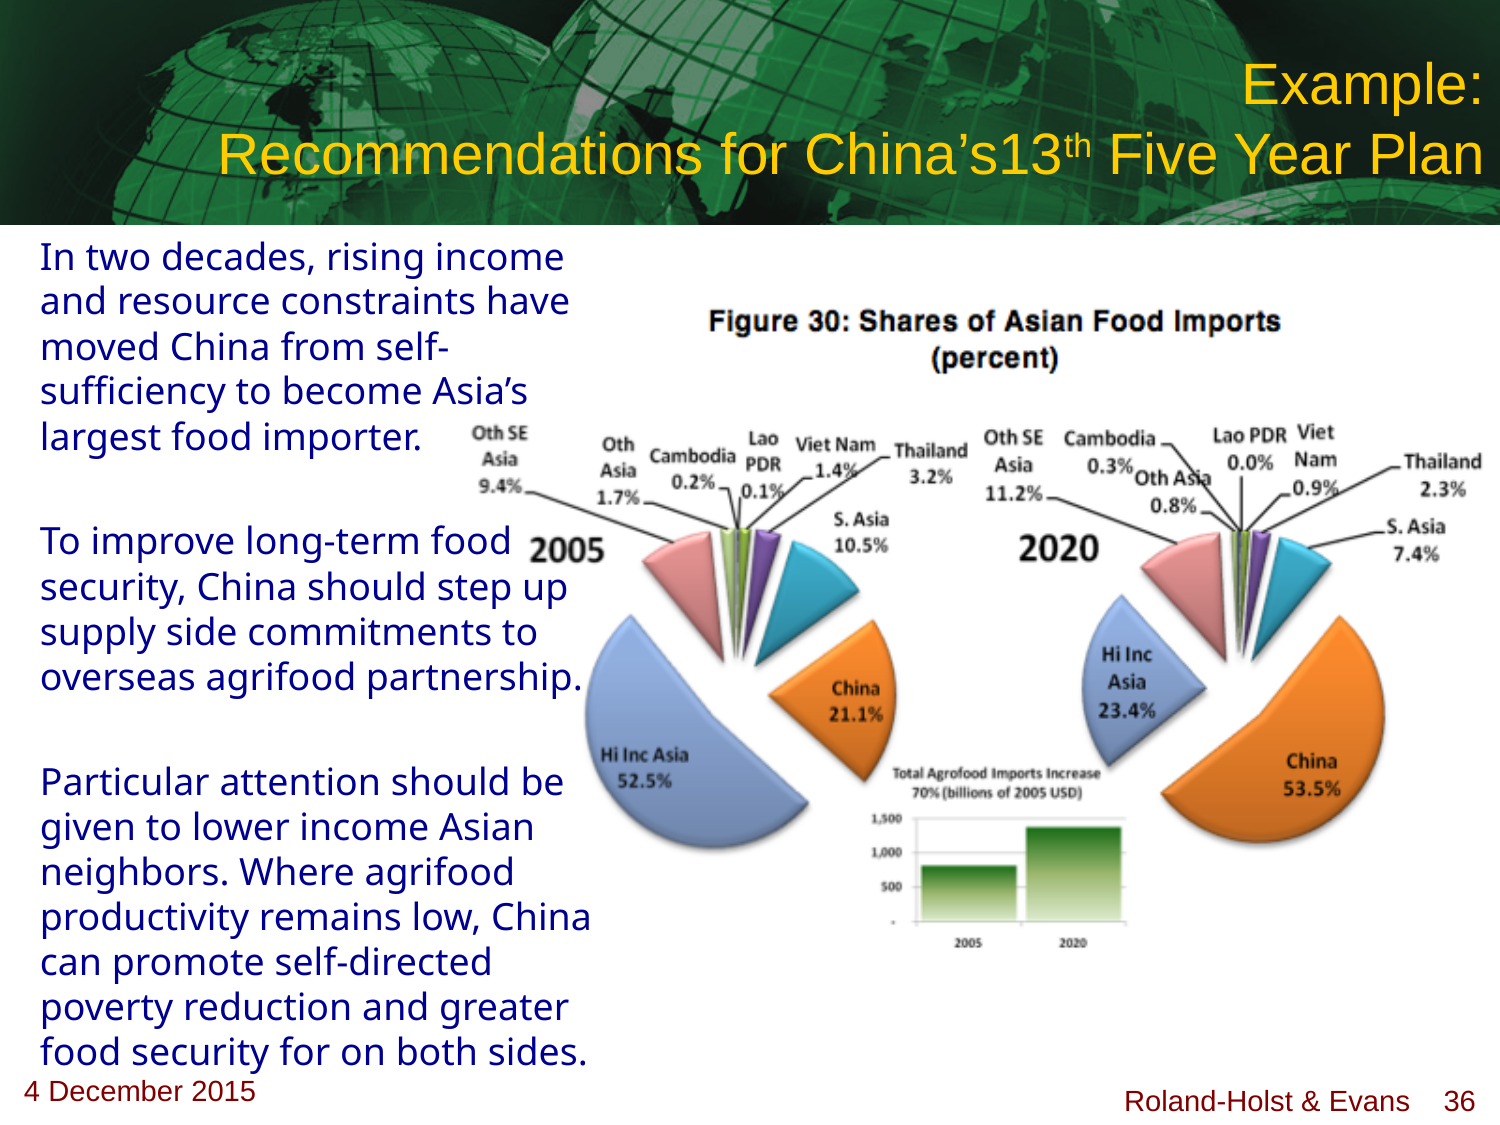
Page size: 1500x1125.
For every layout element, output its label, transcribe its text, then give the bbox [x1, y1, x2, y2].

title Example: Recommendations for China’s13th Five Year Plan [24, 22, 1500, 211]
picture [0, 0, 1500, 225]
picture [462, 299, 1500, 976]
text_box In two decades, rising income and resource constraints have moved China from self-sufficiency to become Asia’s largest food importer. To improve long-term food security, China should step up supply side commitments to overseas agrifood partnership. Particular attention should be given to lower income Asian neighbors. Where agrifood productivity remains low, China can promote self-directed poverty reduction and greater food security for on both sides. [24, 224, 638, 1038]
